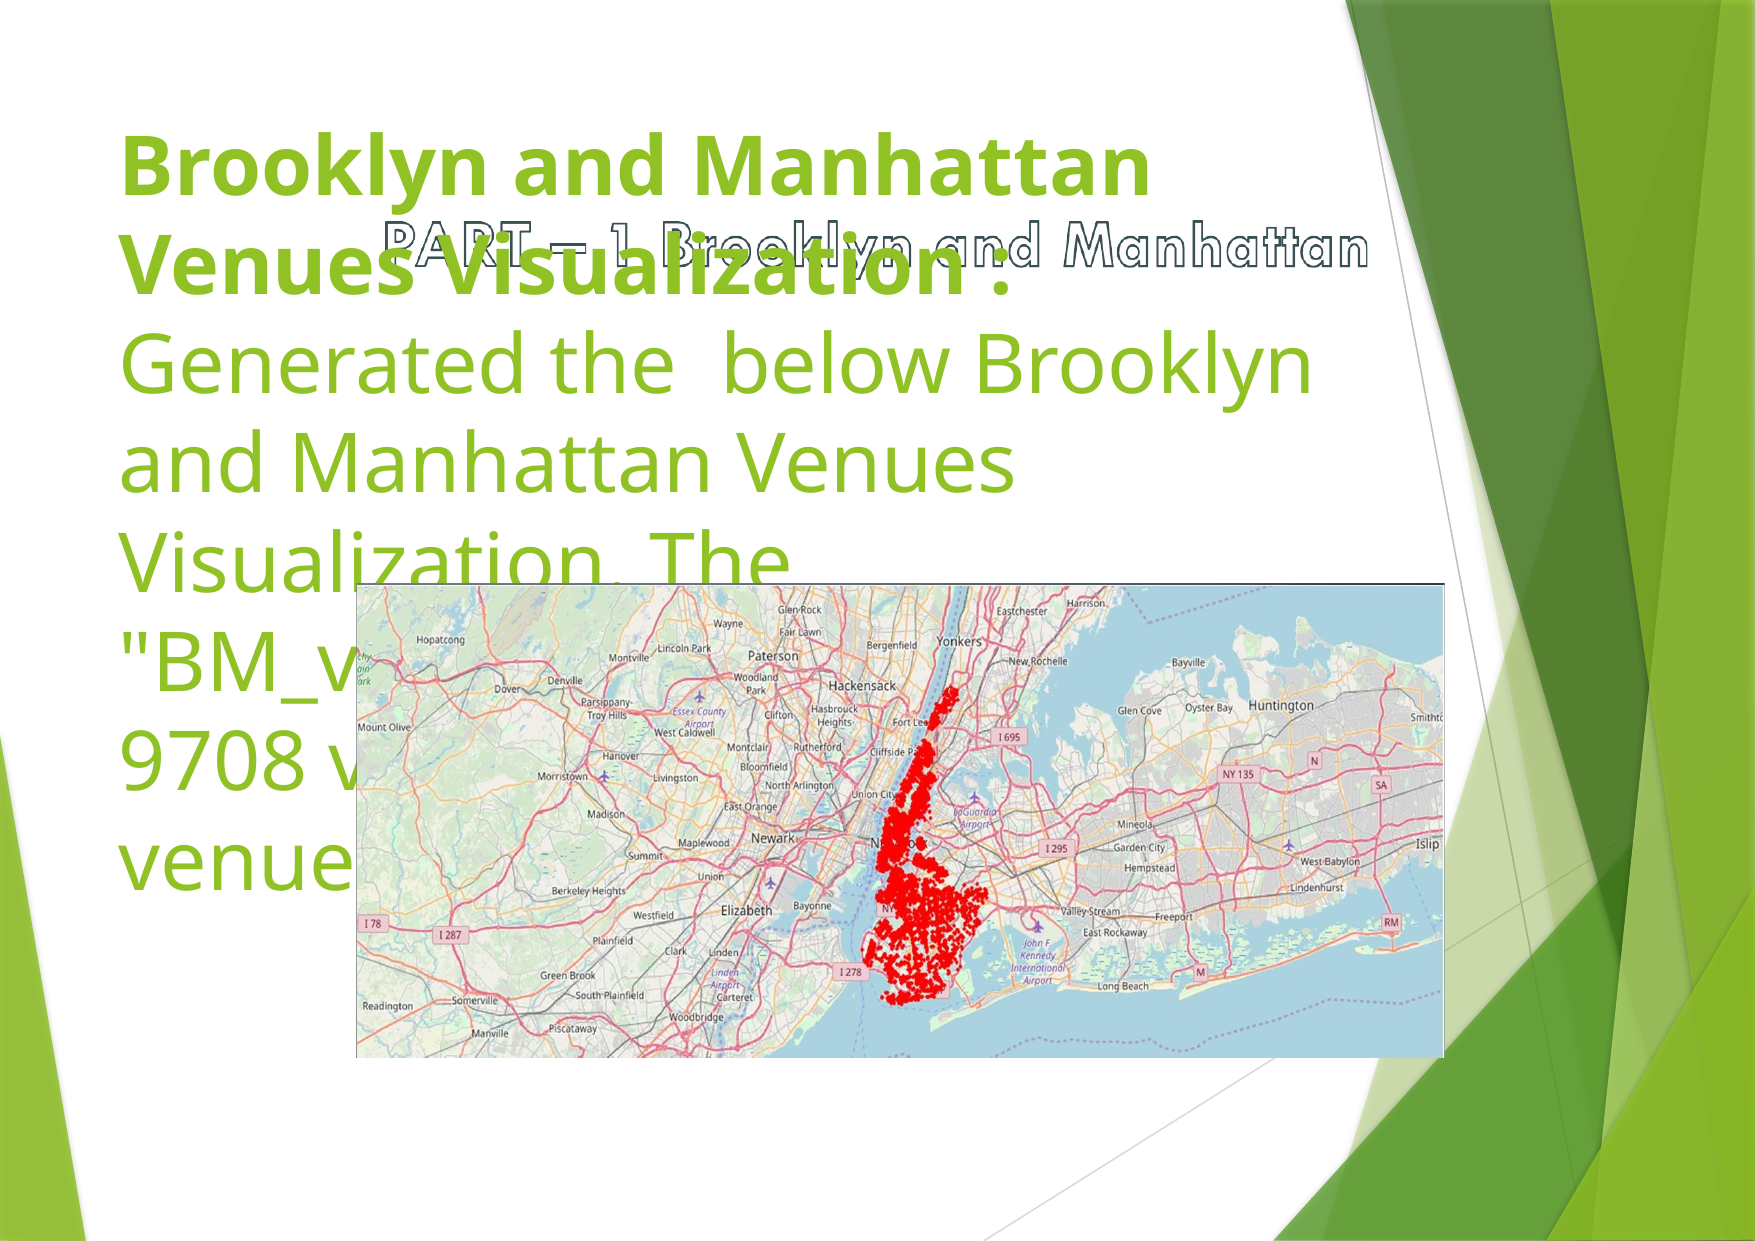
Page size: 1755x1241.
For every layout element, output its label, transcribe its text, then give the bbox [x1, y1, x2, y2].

title Brooklyn and Manhattan Venues Visualization : Generated the below Brooklyn and Manhattan Venues Visualization. The "BM_venues" dataframe has 9708 venues and 397 unique venue types. [116, 110, 1335, 907]
text_box [356, 583, 1445, 1058]
text_box [1335, 220, 1368, 280]
